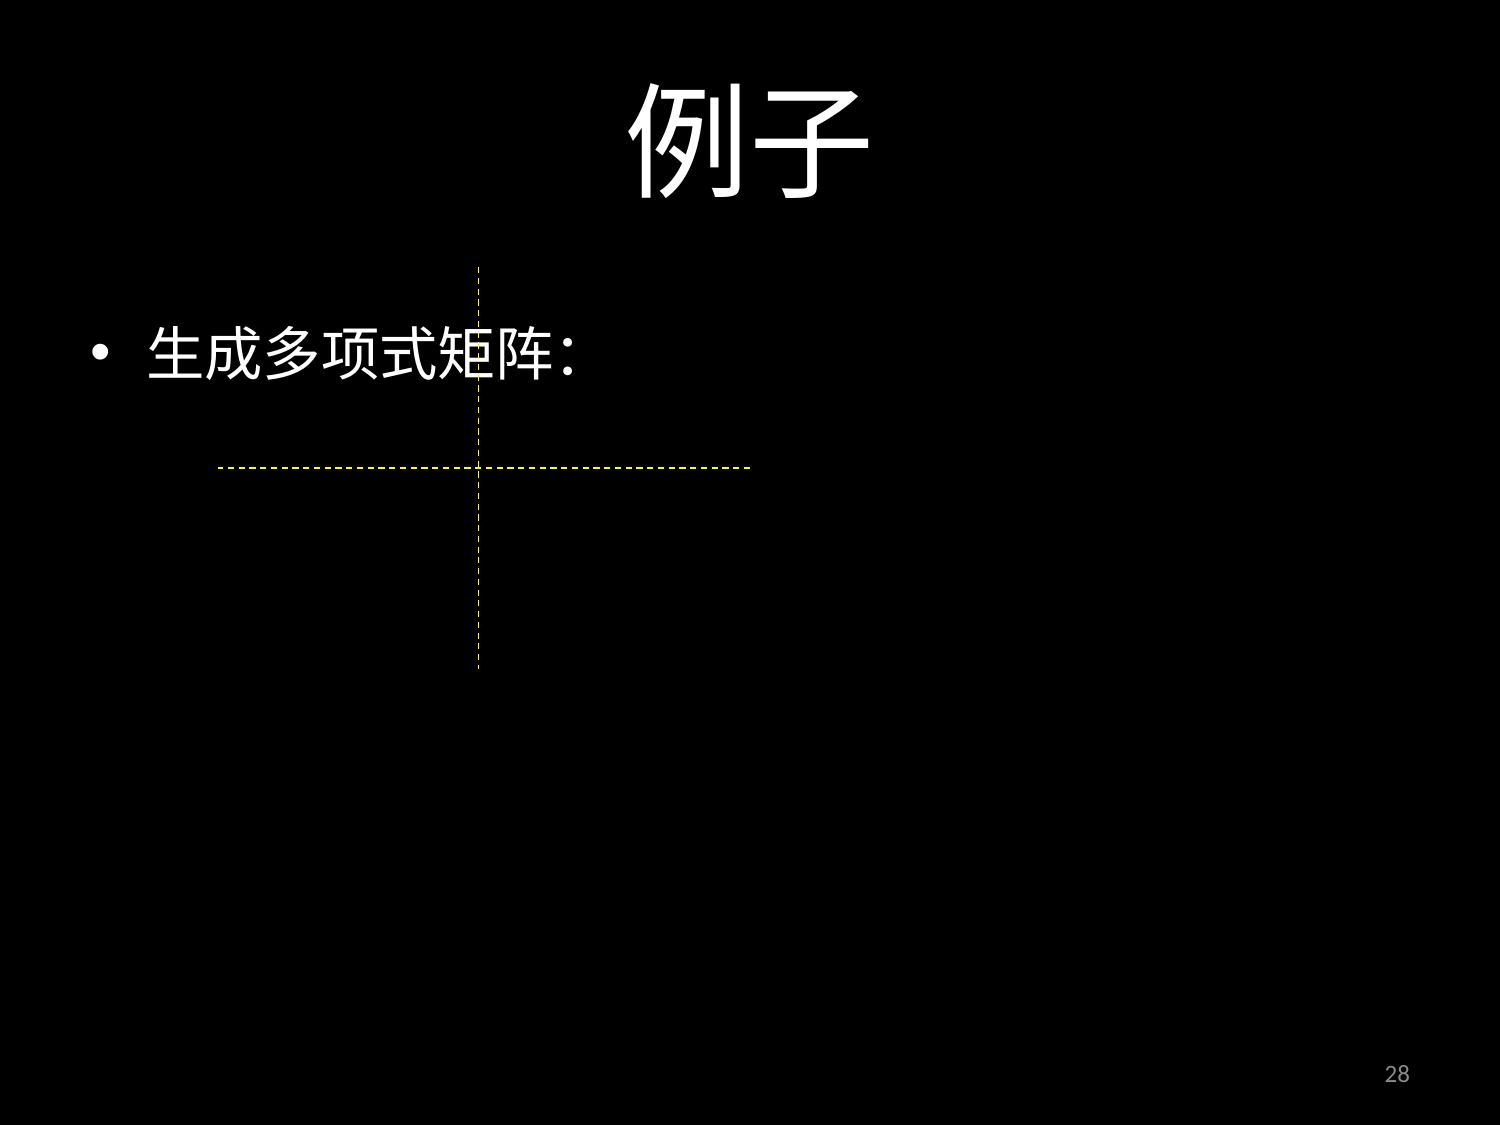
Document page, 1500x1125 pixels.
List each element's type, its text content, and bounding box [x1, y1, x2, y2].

title 例子 [75, 45, 1425, 233]
slide_number 28 [1074, 1042, 1425, 1103]
